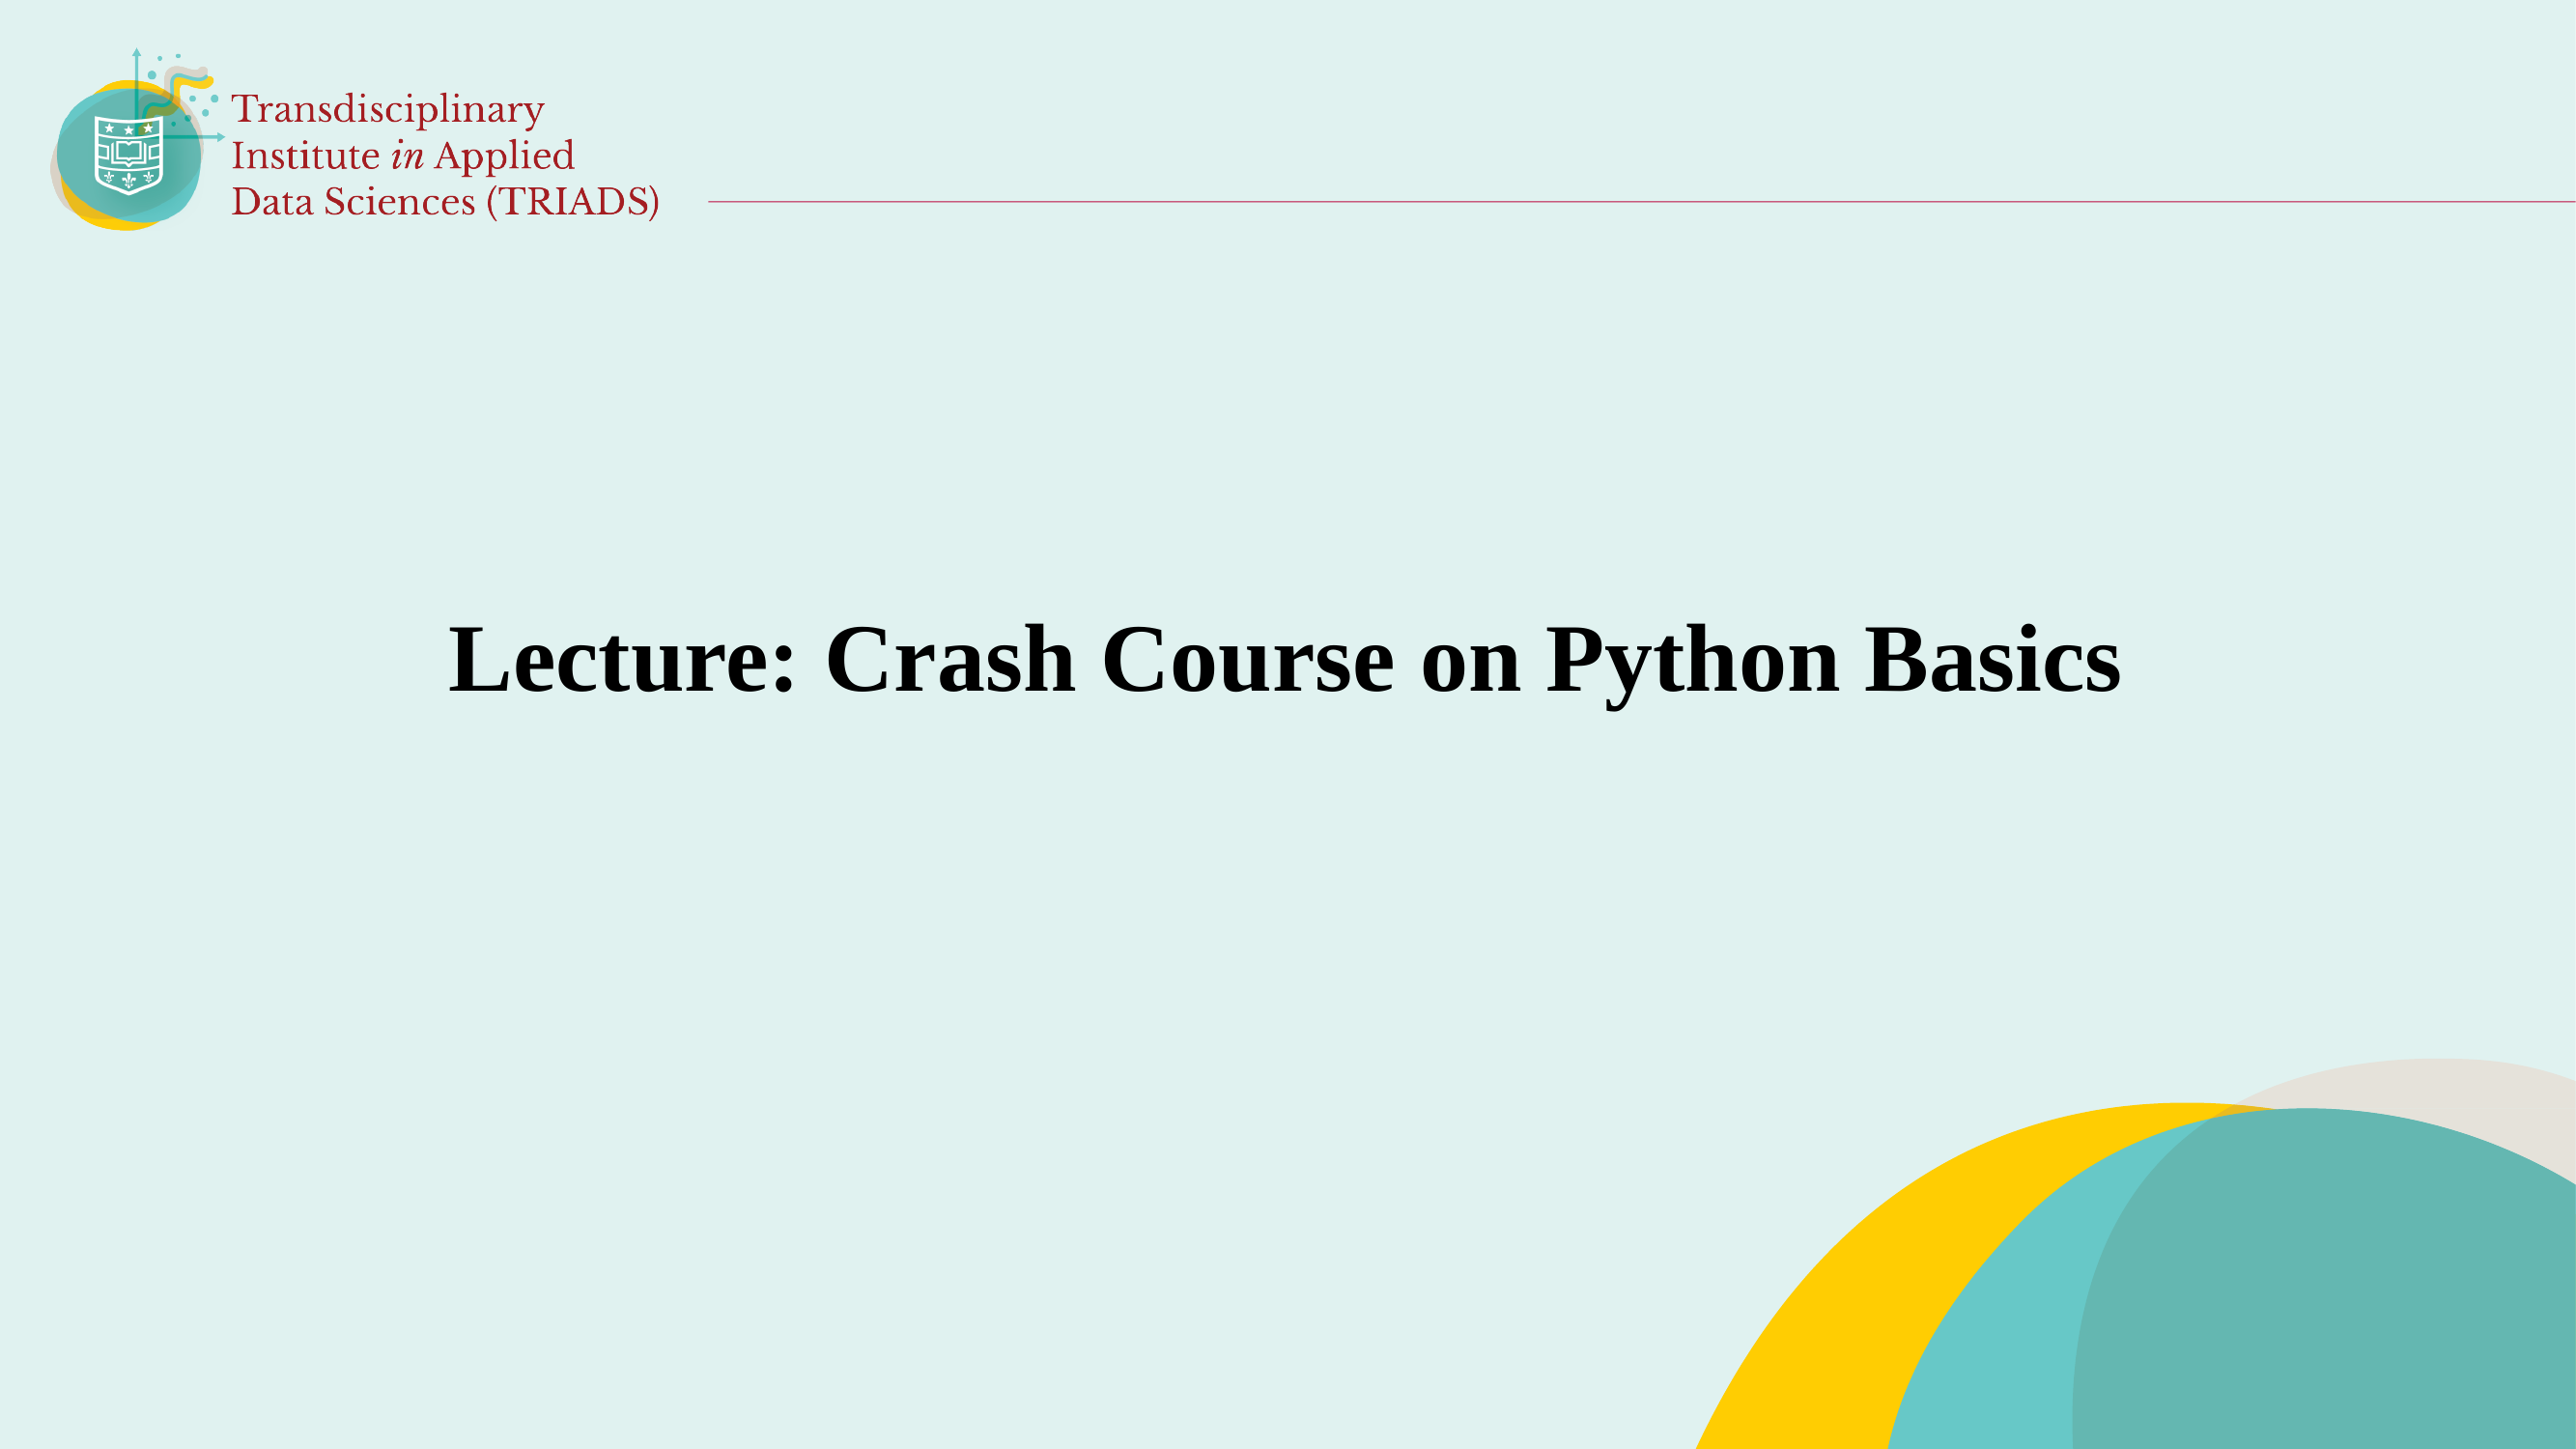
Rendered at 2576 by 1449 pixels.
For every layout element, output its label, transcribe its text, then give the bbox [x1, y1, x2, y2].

picture [49, 47, 659, 231]
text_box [1695, 1058, 2576, 1449]
text_box Lecture: Crash Course on Python Basics [270, 586, 2303, 718]
